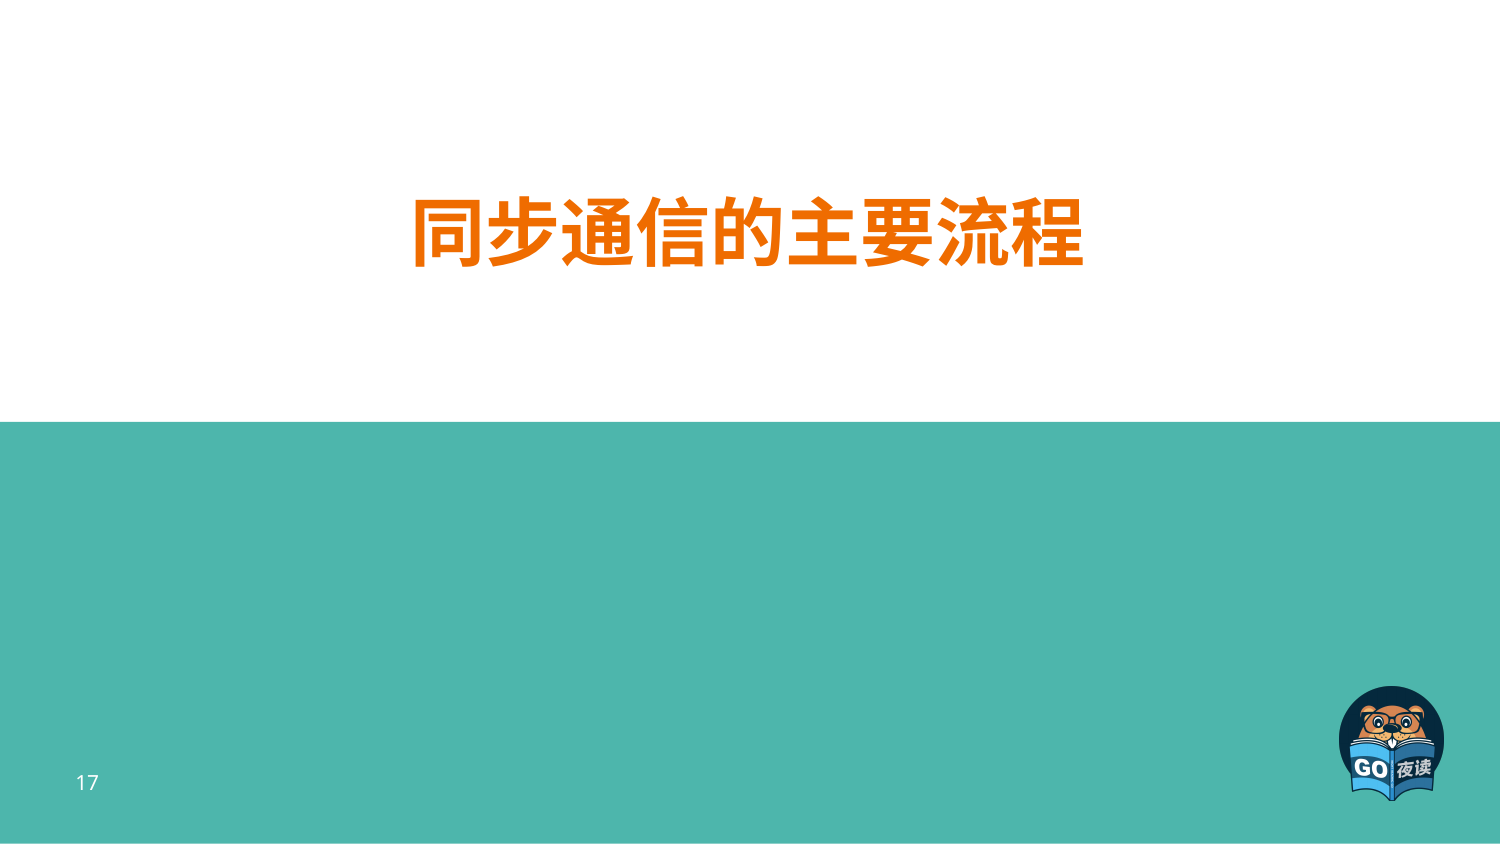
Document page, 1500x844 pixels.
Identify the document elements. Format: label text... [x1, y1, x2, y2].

title 同步通信的主要流程 [44, 153, 1451, 309]
picture [1339, 686, 1444, 801]
slide_number 17 [23, 751, 114, 817]
